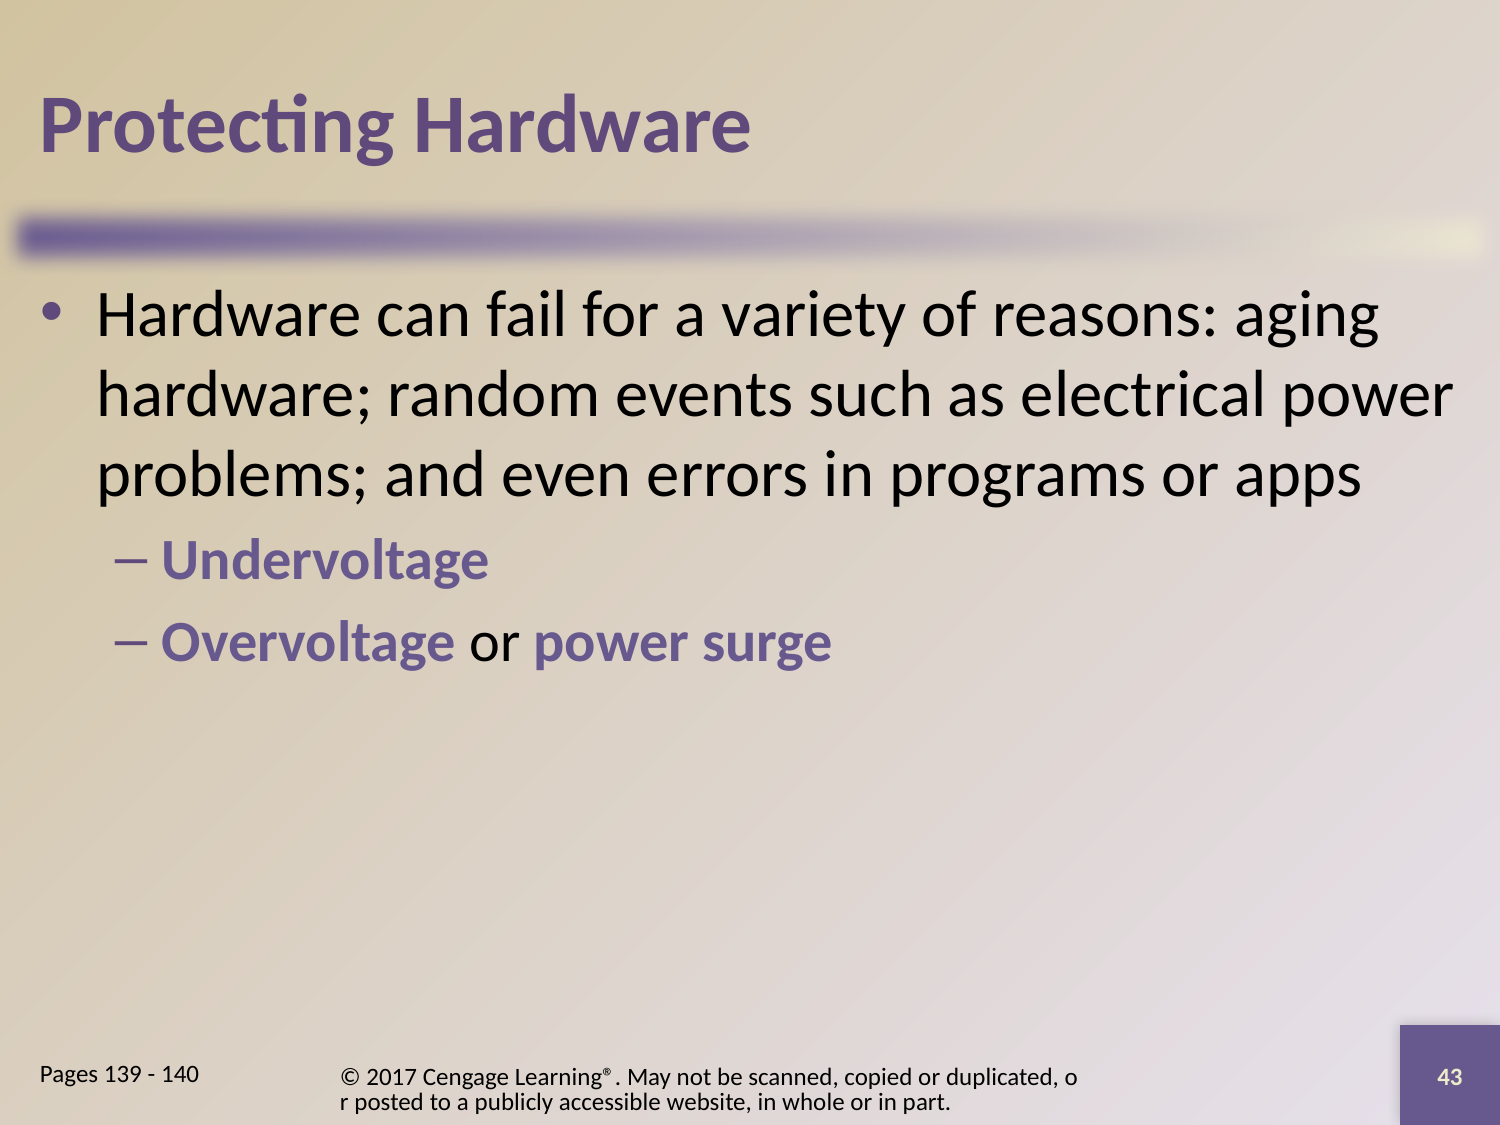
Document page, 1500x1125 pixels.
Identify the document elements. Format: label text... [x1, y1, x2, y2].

slide_number 43 [1400, 1025, 1500, 1125]
list Pages 139 - 140 [24, 1050, 300, 1125]
footer © 2017 Cengage Learning®. May not be scanned, copied or duplicated, or posted to a publicly accessible website, in whole or in part. [324, 1045, 1100, 1105]
title Protecting Hardware [24, 24, 1475, 213]
list Hardware can fail for a variety of reasons: aging hardware; random events such as electrical power problems; and even errors in programs or apps Undervoltage Overvoltage or power surge [24, 262, 1475, 1025]
